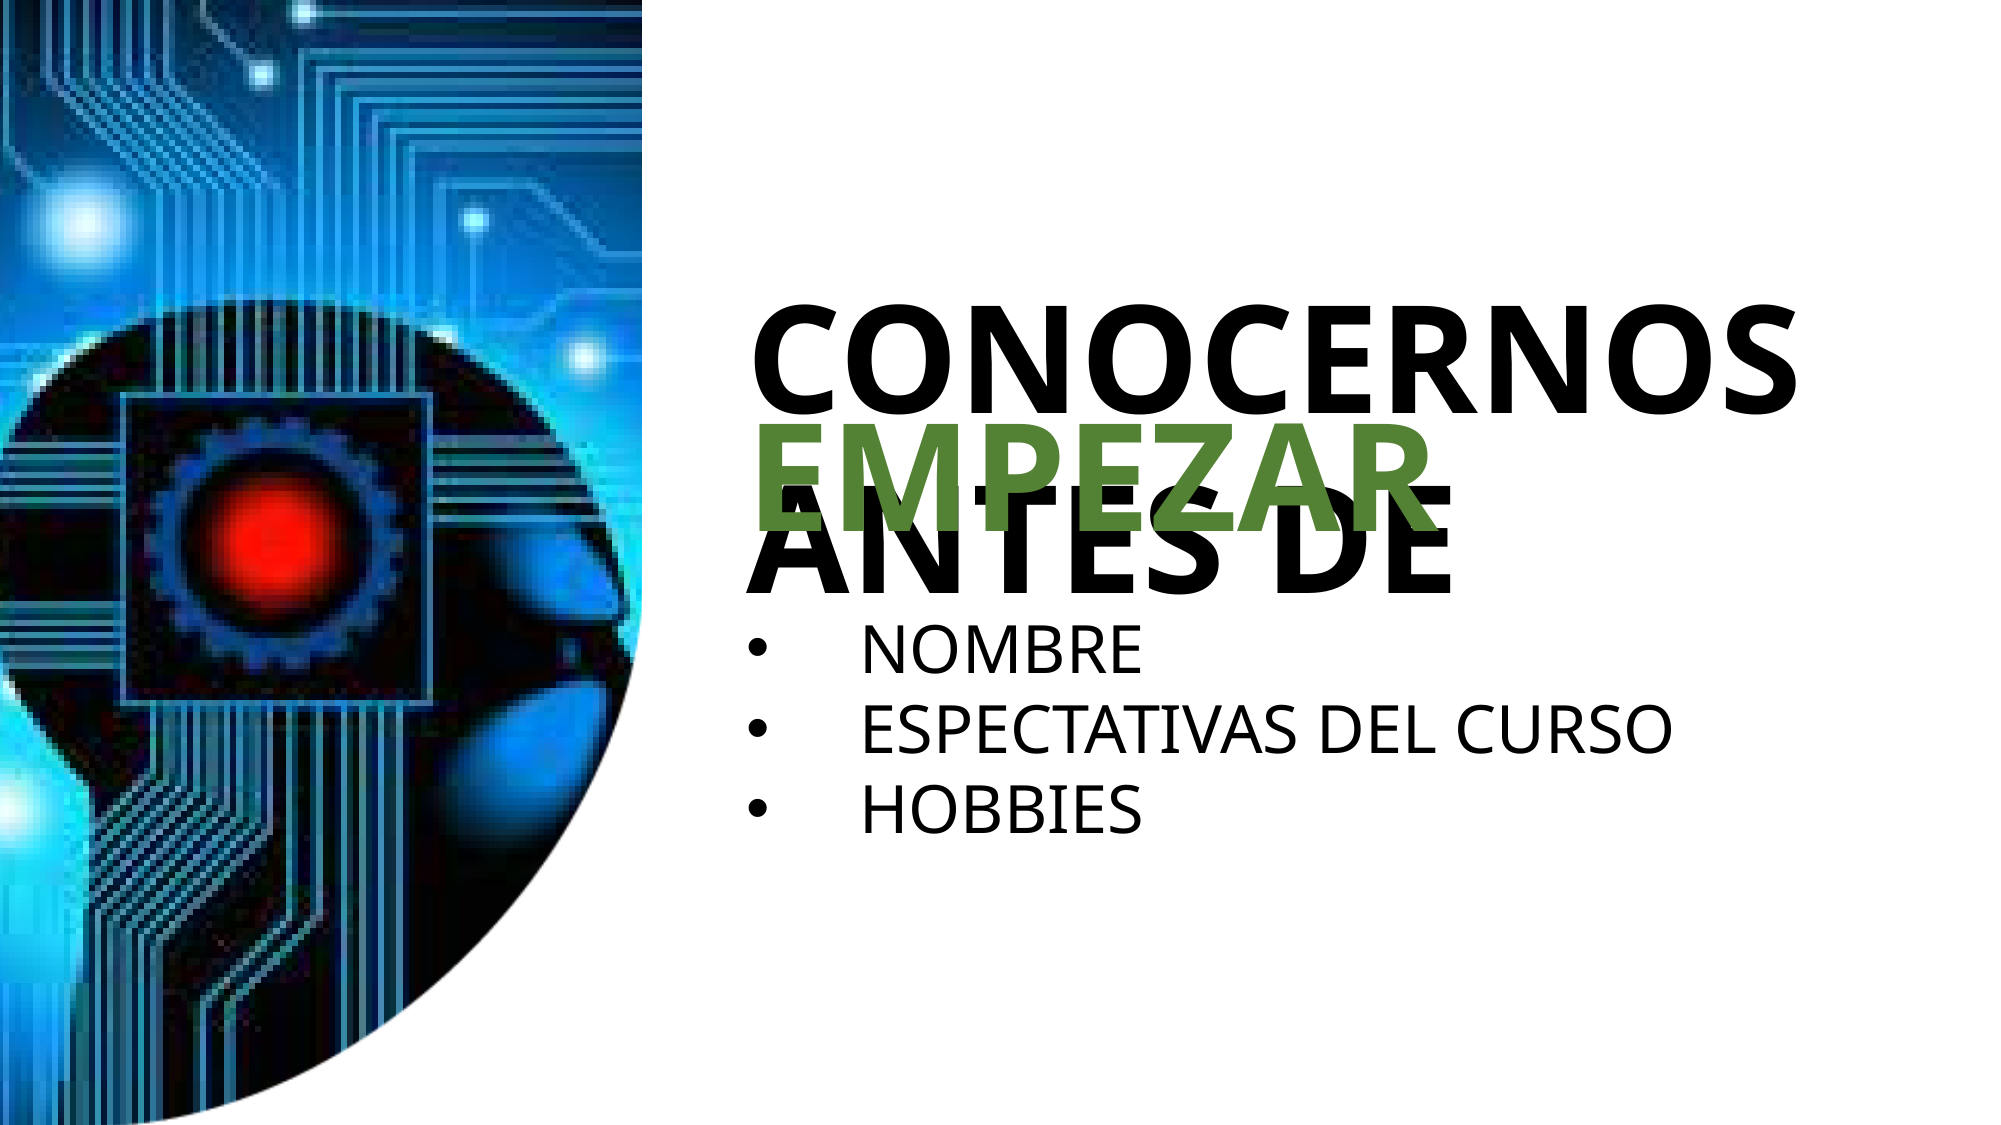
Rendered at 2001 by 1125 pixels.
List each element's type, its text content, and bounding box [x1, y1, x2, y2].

text_box CONOCERNOS ANTES DE [732, 256, 1967, 374]
text_box EMPEZAR [732, 374, 1967, 569]
text_box CONOCERNOS ANTES DE [732, 569, 1967, 631]
text_box NOMBRE ESPECTATIVAS DEL CURSO HOBBIES [732, 599, 1701, 855]
picture [0, 0, 667, 1125]
